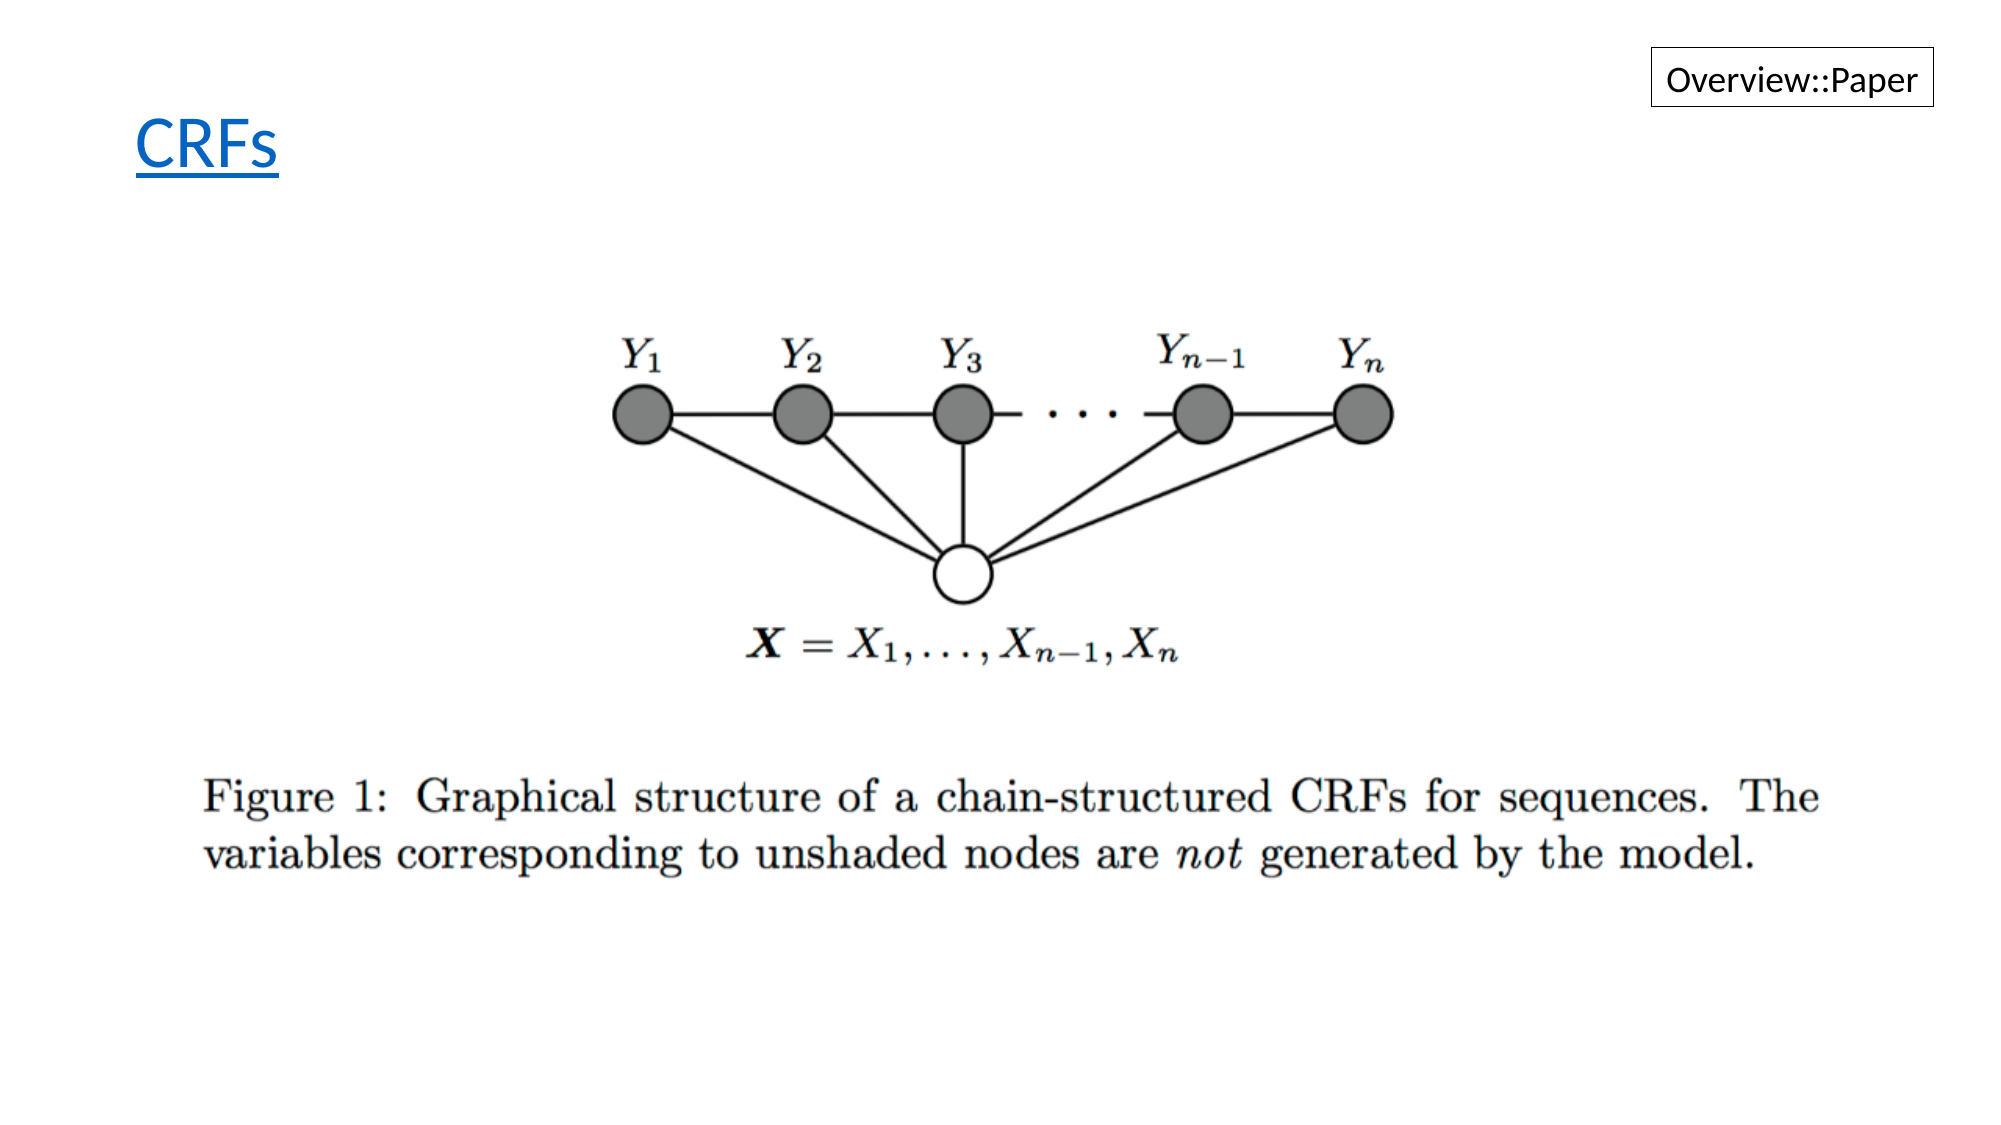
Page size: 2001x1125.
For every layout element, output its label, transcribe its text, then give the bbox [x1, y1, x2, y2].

text_box CRFs [120, 85, 294, 191]
text_box Overview::Paper [1651, 47, 1934, 107]
picture [181, 307, 1859, 895]
